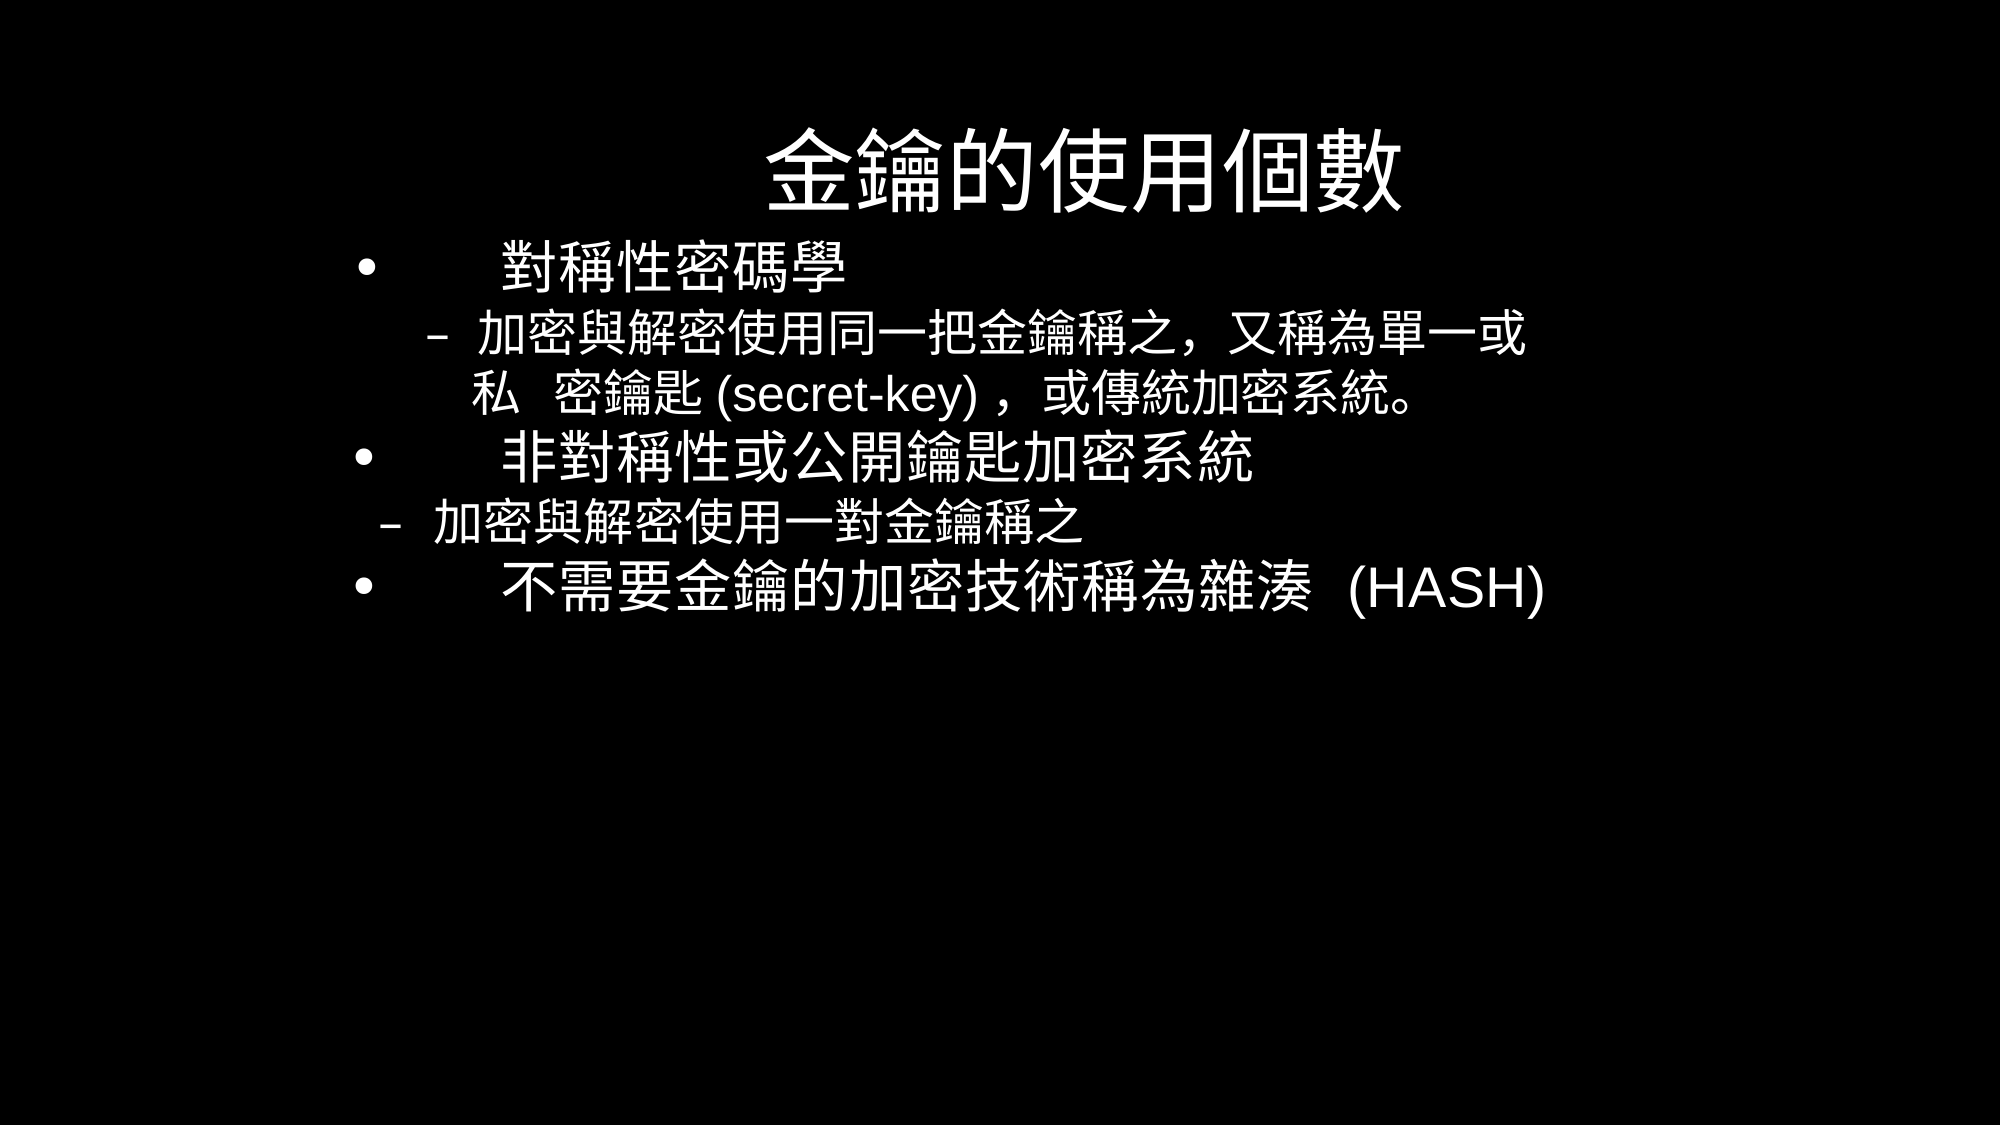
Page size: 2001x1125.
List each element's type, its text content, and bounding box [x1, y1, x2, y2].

text_box • 對稱性密碼學 – 加密與解密使用同一把金鑰稱之，又稱為單一或私 密鑰匙(secret-key)，或傳統加密系統。 • 非對稱性或公開鑰匙加密系統 – 加密與解密使用一對金鑰稱之 • 不需要金鑰的加密技術稱為雜湊 (HASH) [347, 231, 1574, 672]
text_box 金鑰的使用個數 [387, 74, 2000, 263]
